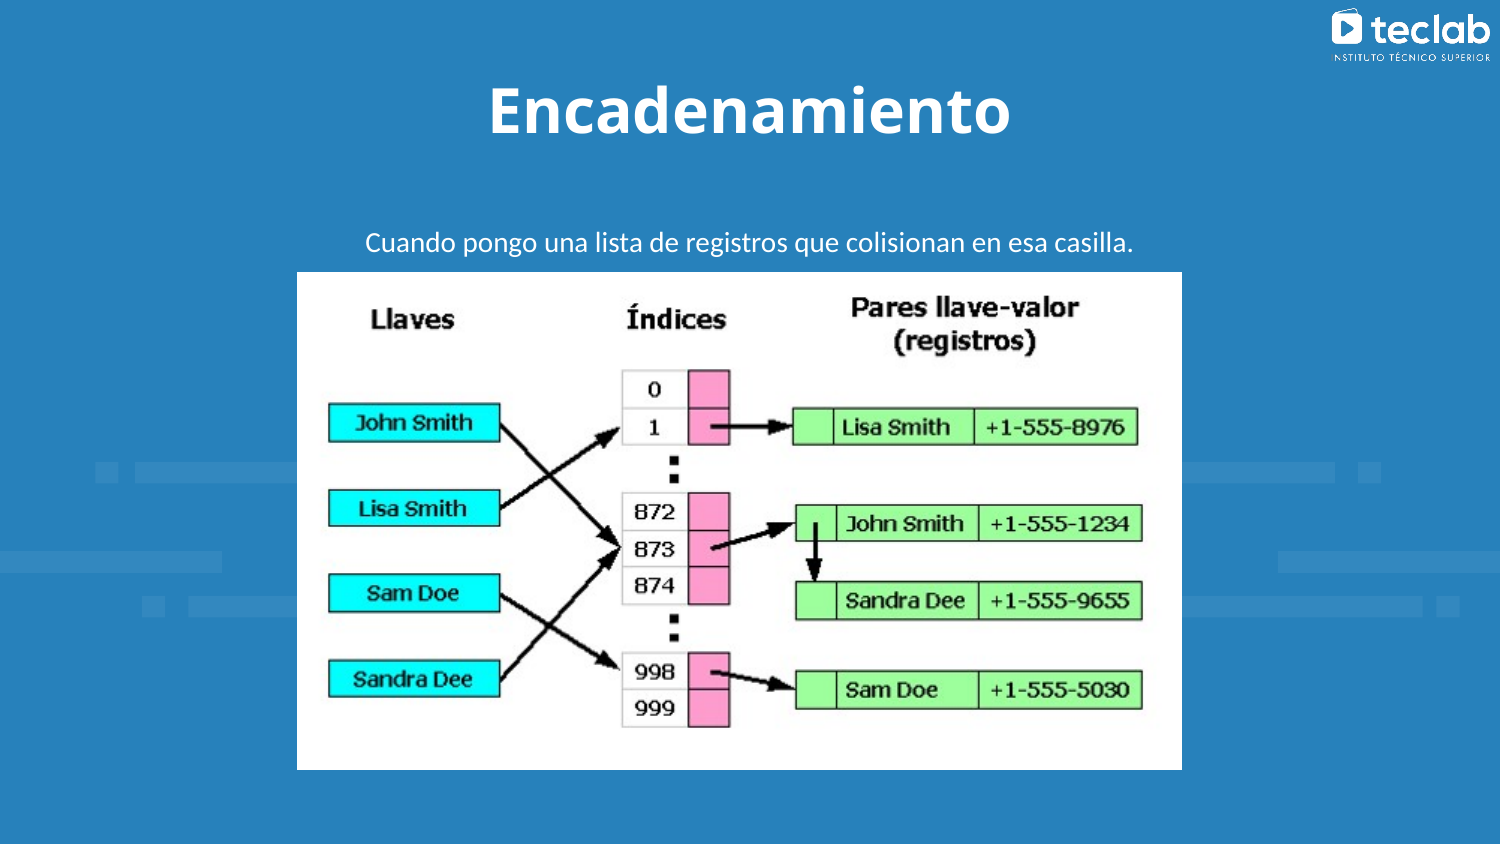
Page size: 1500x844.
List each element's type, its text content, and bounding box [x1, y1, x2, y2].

picture [1330, 7, 1491, 62]
title Encadenamiento [209, 56, 1291, 166]
text_box Cuando pongo una lista de registros que colisionan en esa casilla. [0, 218, 1500, 273]
picture [297, 272, 1183, 770]
